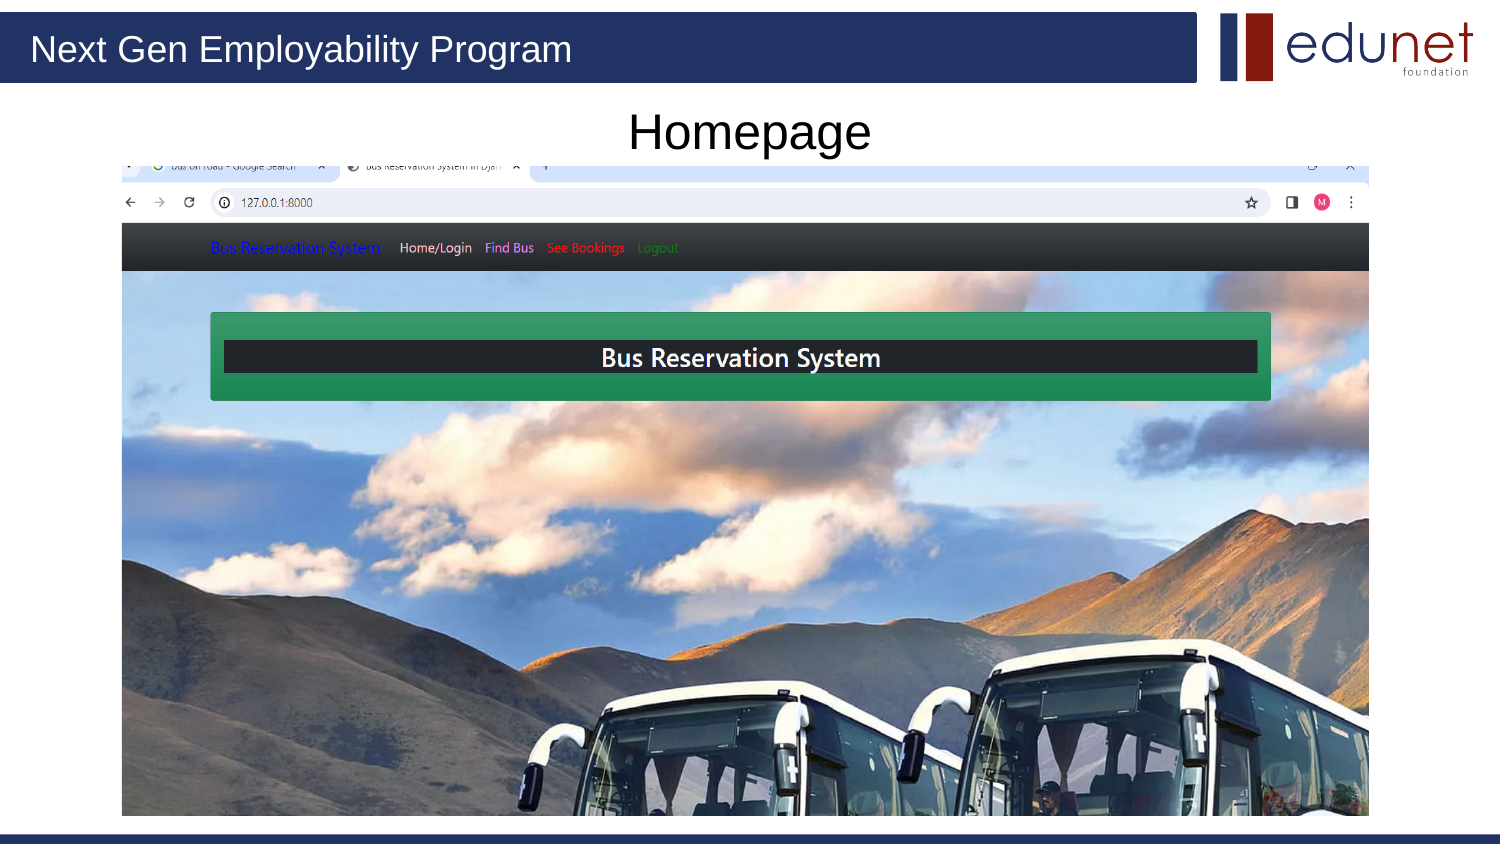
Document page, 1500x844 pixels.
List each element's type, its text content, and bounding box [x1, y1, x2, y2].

picture [1279, 14, 1482, 83]
picture [121, 165, 1379, 816]
title Homepage [25, 100, 1475, 175]
